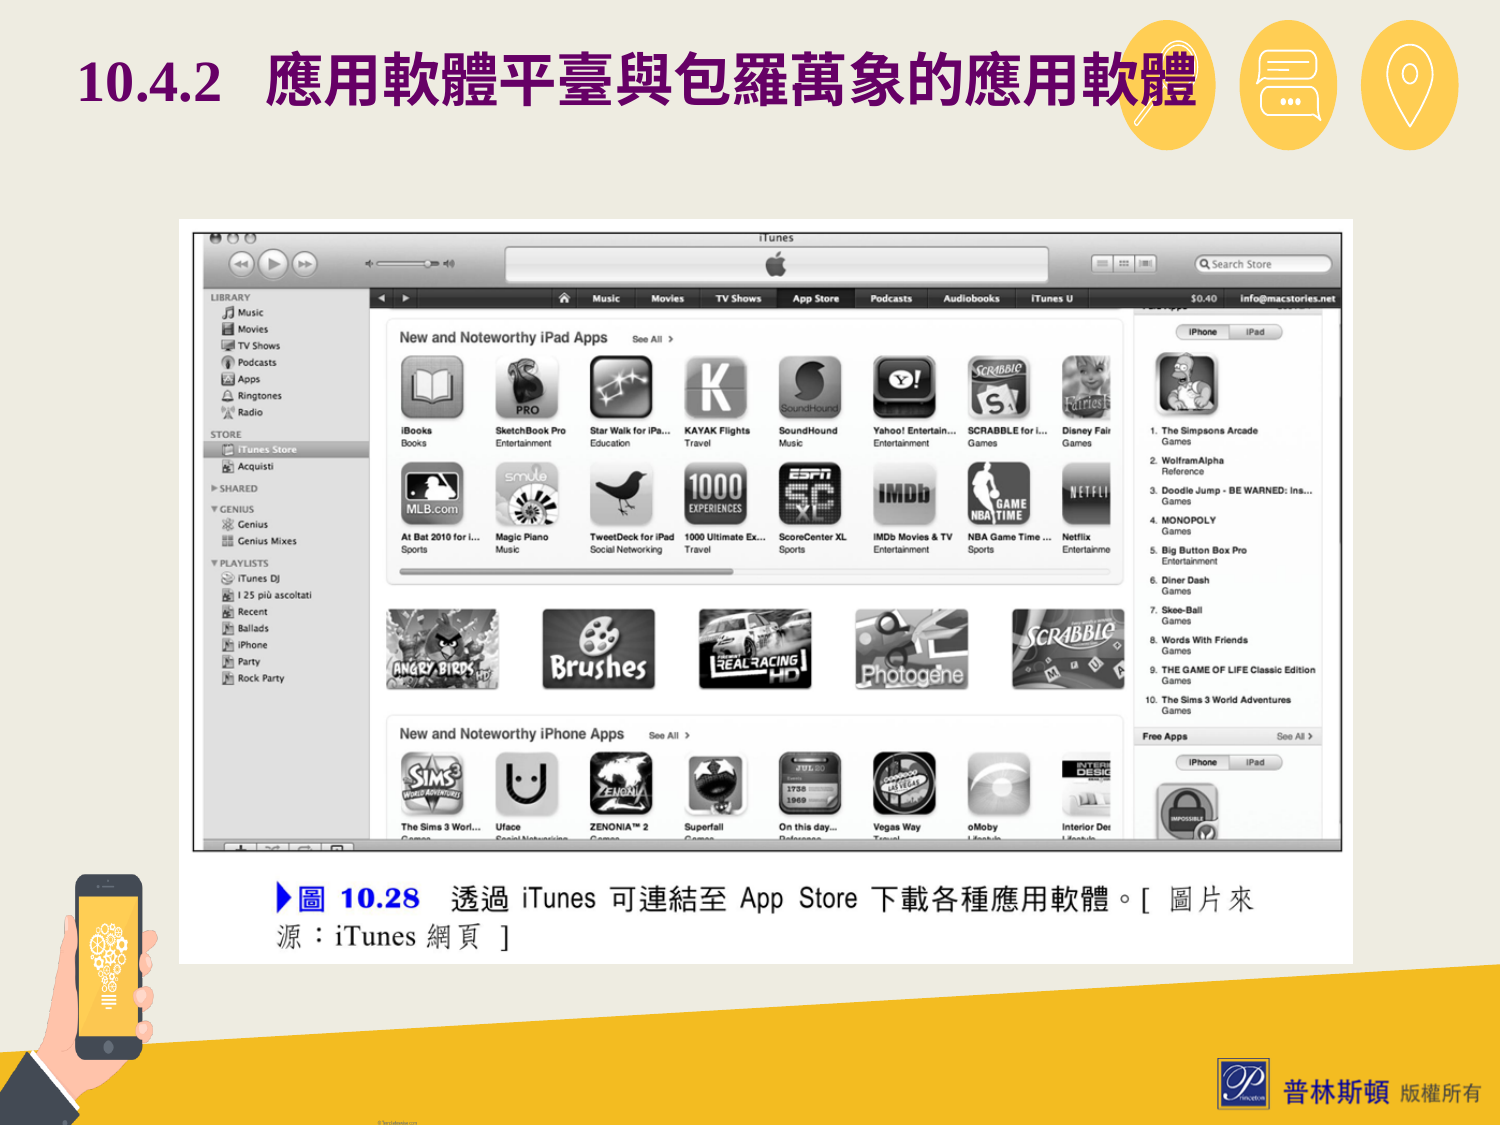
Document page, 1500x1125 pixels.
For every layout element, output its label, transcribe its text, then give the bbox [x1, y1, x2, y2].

title 10.4.2 應用軟體平臺與包羅萬象的應用軟體 [76, 19, 1459, 114]
picture [0, 219, 1353, 1125]
picture [1217, 1058, 1500, 1125]
